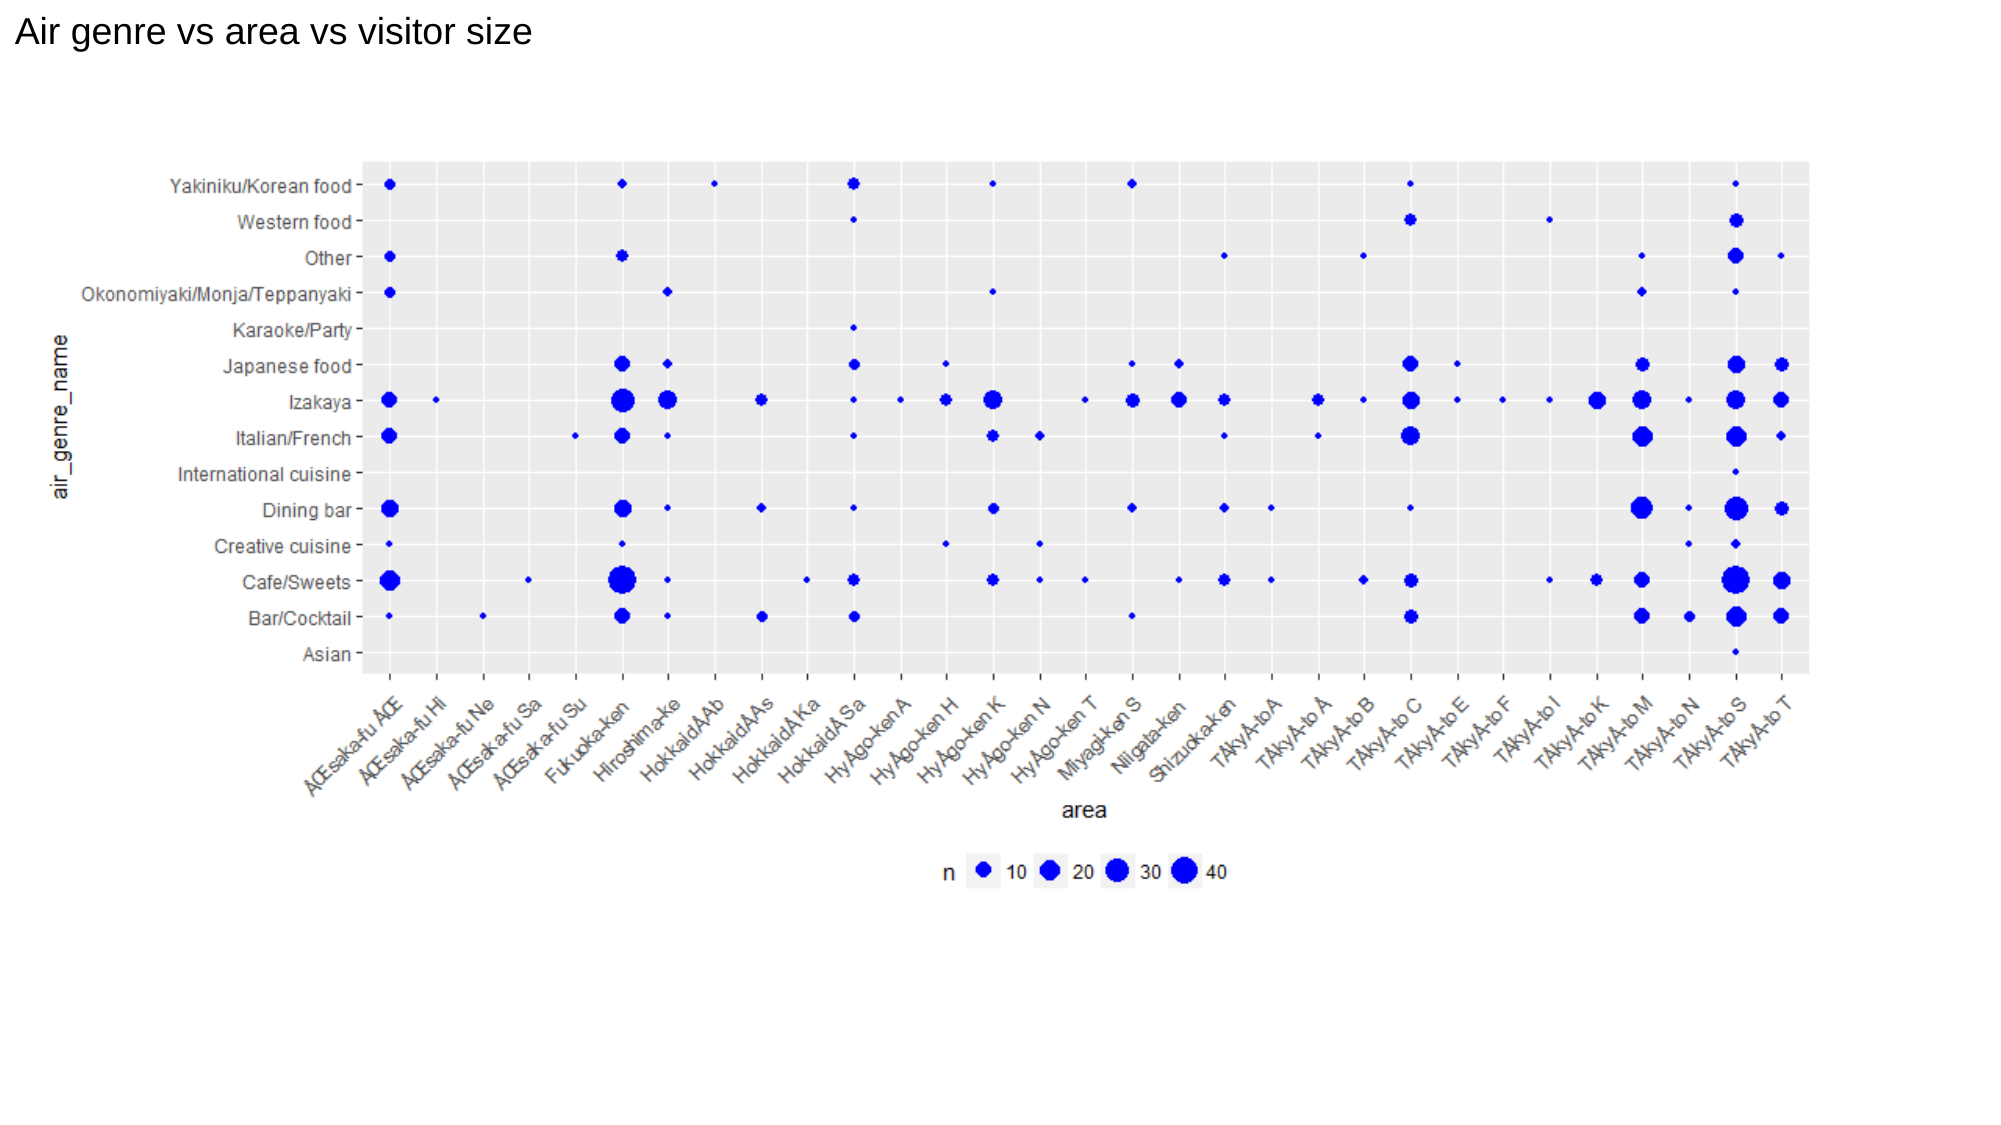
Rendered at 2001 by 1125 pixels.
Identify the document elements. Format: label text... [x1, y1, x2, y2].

picture [36, 151, 1822, 912]
text_box Air genre vs area vs visitor size [0, 0, 1266, 60]
